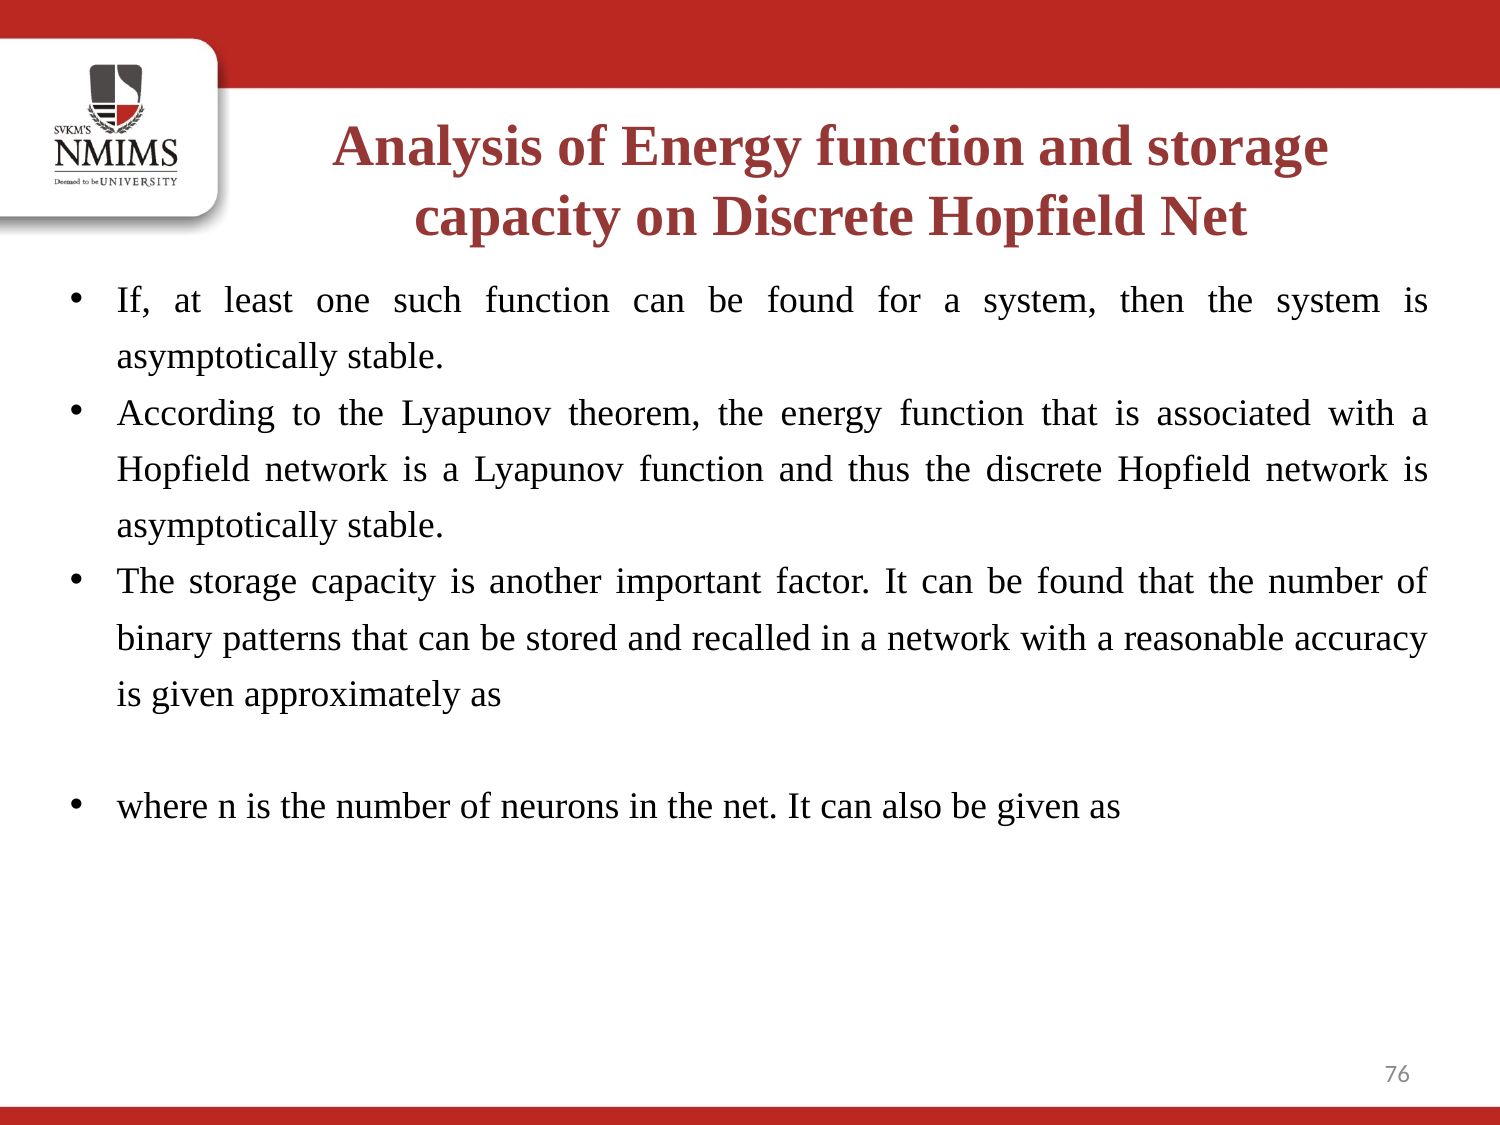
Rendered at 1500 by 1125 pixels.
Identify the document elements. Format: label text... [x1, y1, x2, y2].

text_box Analysis of Energy function and storage capacity on Discrete Hopfield Net [237, 99, 1425, 255]
picture [0, 0, 1500, 1125]
slide_number 76 [1074, 1042, 1425, 1103]
